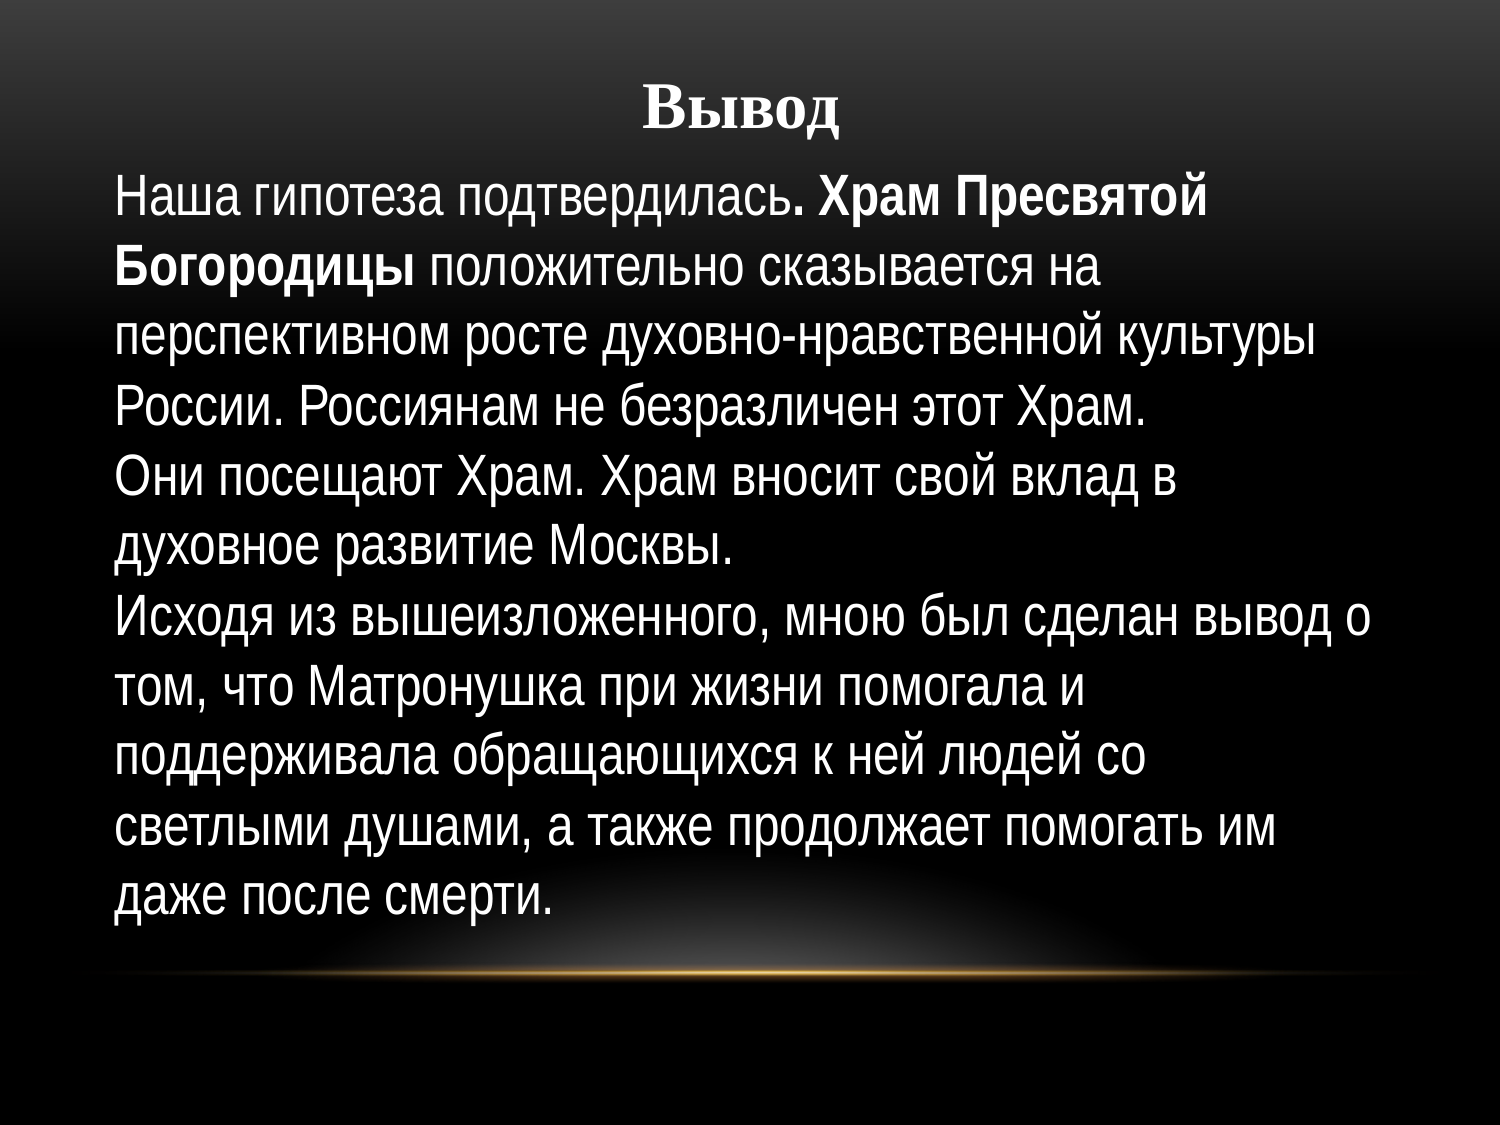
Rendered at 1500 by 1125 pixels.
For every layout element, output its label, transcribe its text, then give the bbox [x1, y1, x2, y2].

text_box Вывод [627, 54, 855, 149]
text_box Наша гипотеза подтвердилась. Храм Пресвятой Богородицы положительно сказывается на перспективном росте духовно-нравственной культуры России. Россиянам не безразличен этот Храм. Они посещают Храм. Храм вносит свой вклад в духовное развитие Москвы. Исходя из вышеизложенного, мною был сделан вывод о том, что Матронушка при жизни помогала и поддерживала обращающихся к ней людей со светлыми душами, а также продолжает помогать им даже после смерти. [100, 149, 1388, 934]
picture [0, 0, 1500, 1125]
